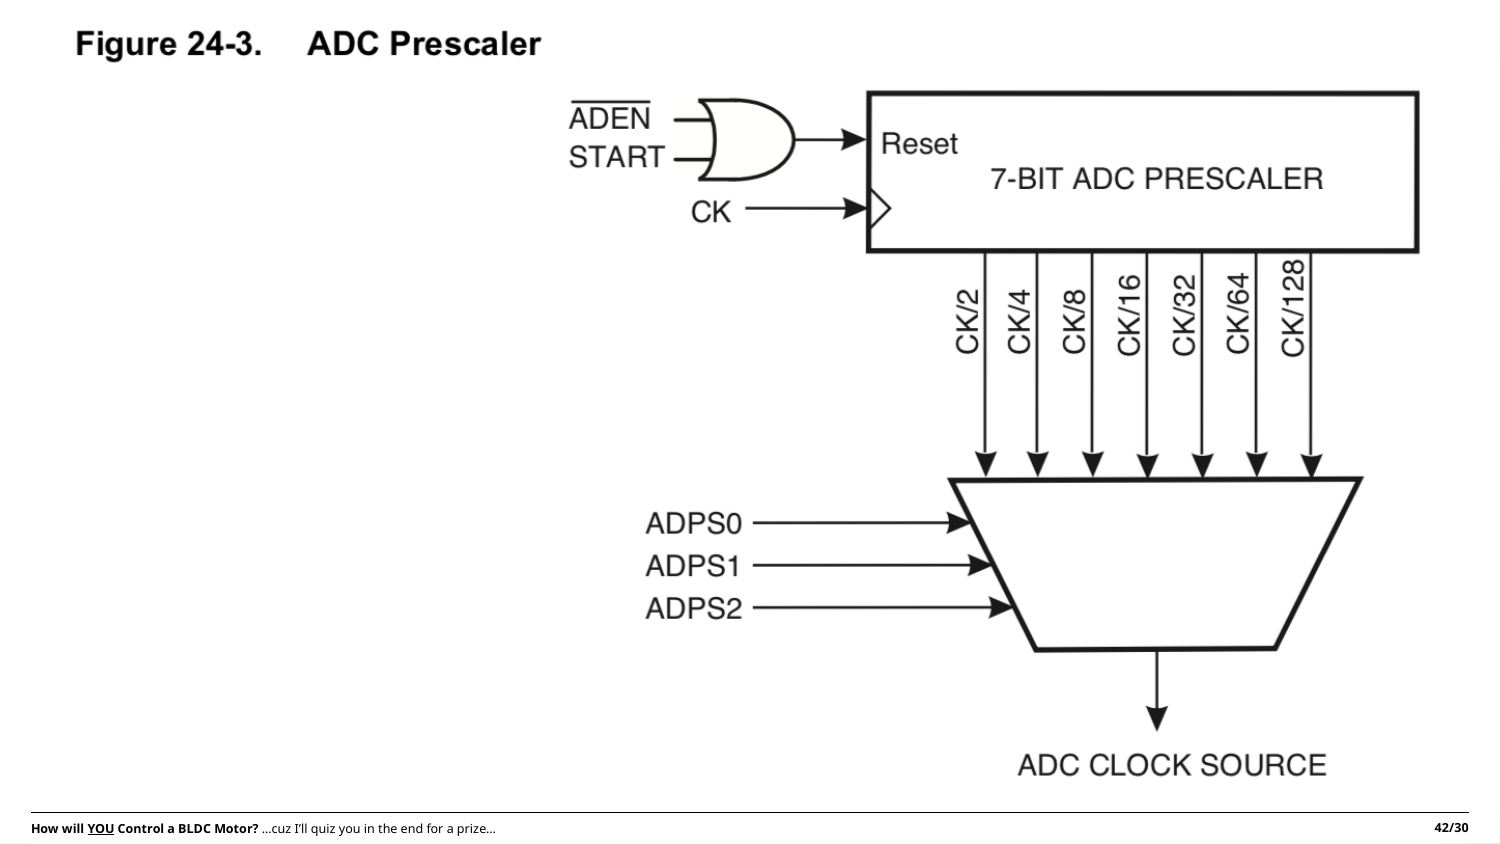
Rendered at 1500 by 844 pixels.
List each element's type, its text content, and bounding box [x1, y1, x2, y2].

slide_number 42/30 [1419, 812, 1469, 844]
picture [71, 24, 1429, 788]
